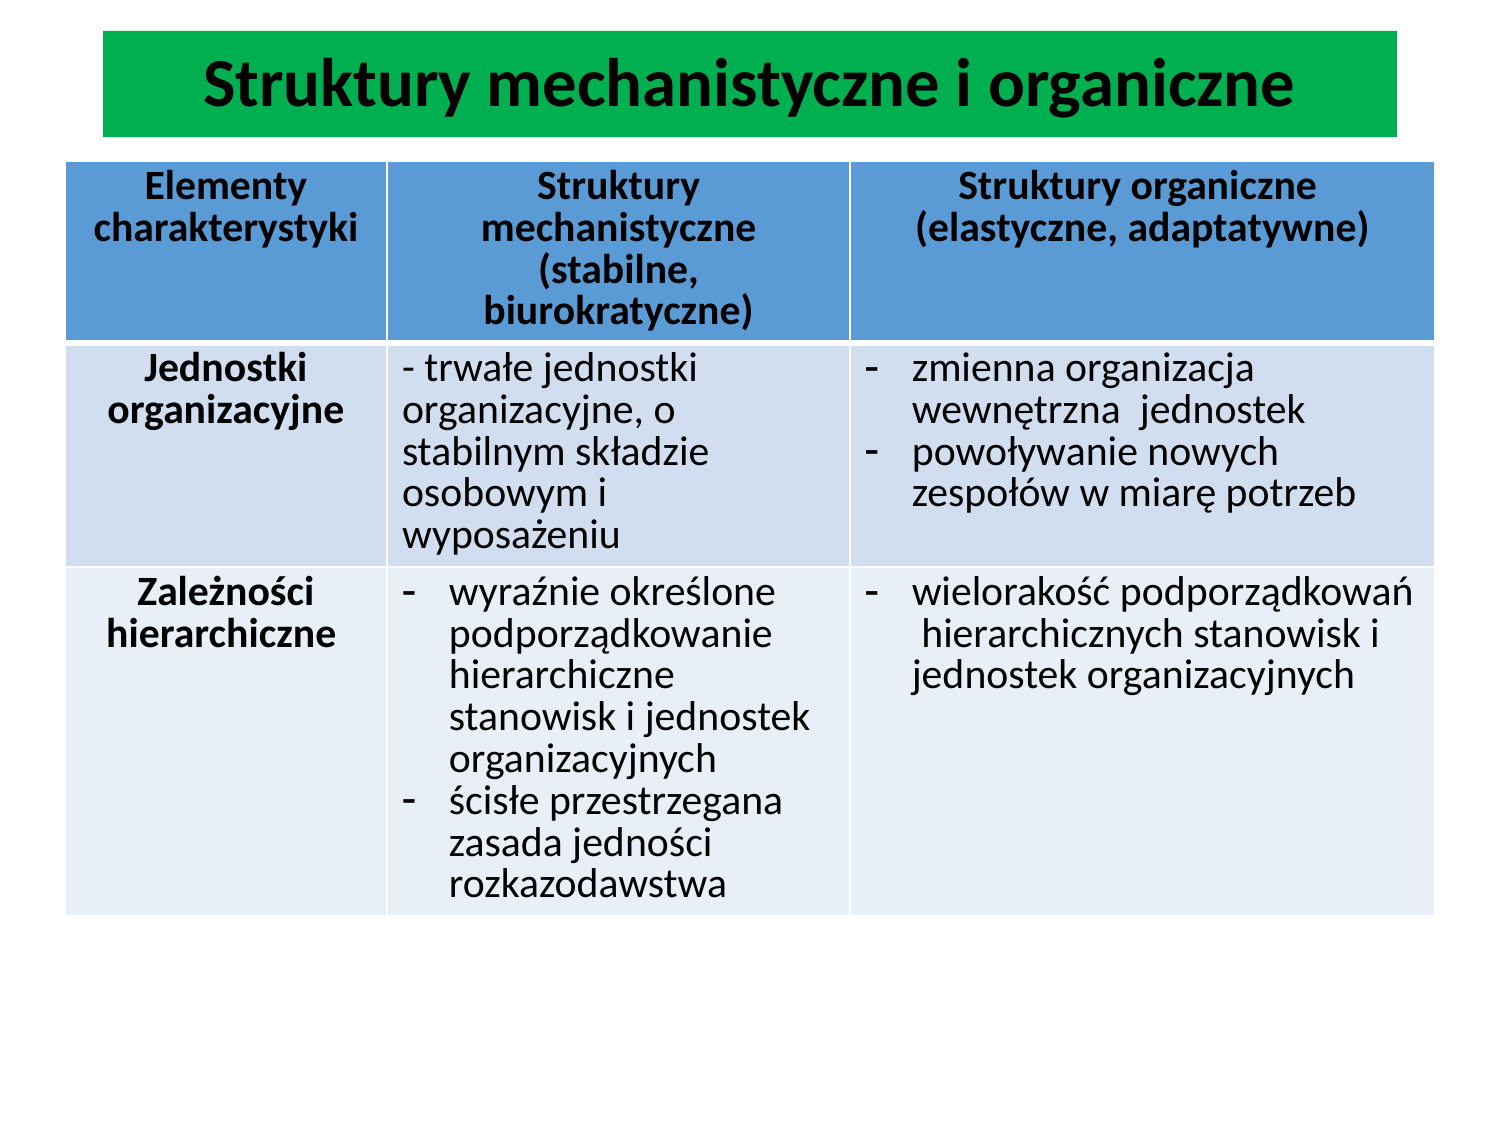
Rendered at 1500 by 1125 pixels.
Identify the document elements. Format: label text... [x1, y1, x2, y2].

table_header Elementy charakterystyki [66, 162, 386, 340]
table_cell Jednostki organizacyjne [66, 346, 386, 566]
title Struktury mechanistyczne i organiczne [103, 30, 1397, 138]
table_cell - trwałe jednostki organizacyjne, o stabilnym składzie osobowym i wyposażeniu [388, 346, 849, 566]
table_cell wielorakość podporządkowań hierarchicznych stanowisk i jednostek organizacyjnych [851, 568, 1434, 915]
table_cell Zależności hierarchiczne [66, 568, 386, 915]
table_header Struktury mechanistyczne (stabilne, biurokratyczne) [388, 162, 849, 340]
table_cell wyraźnie określone podporządkowanie hierarchiczne stanowisk i jednostek organizacyjnych ścisłe przestrzegana zasada jedności rozkazodawstwa [388, 568, 849, 915]
table_header Struktury organiczne (elastyczne, adaptatywne) [851, 162, 1434, 340]
table_cell zmienna organizacja wewnętrzna jednostek powoływanie nowych zespołów w miarę potrzeb [851, 346, 1434, 566]
